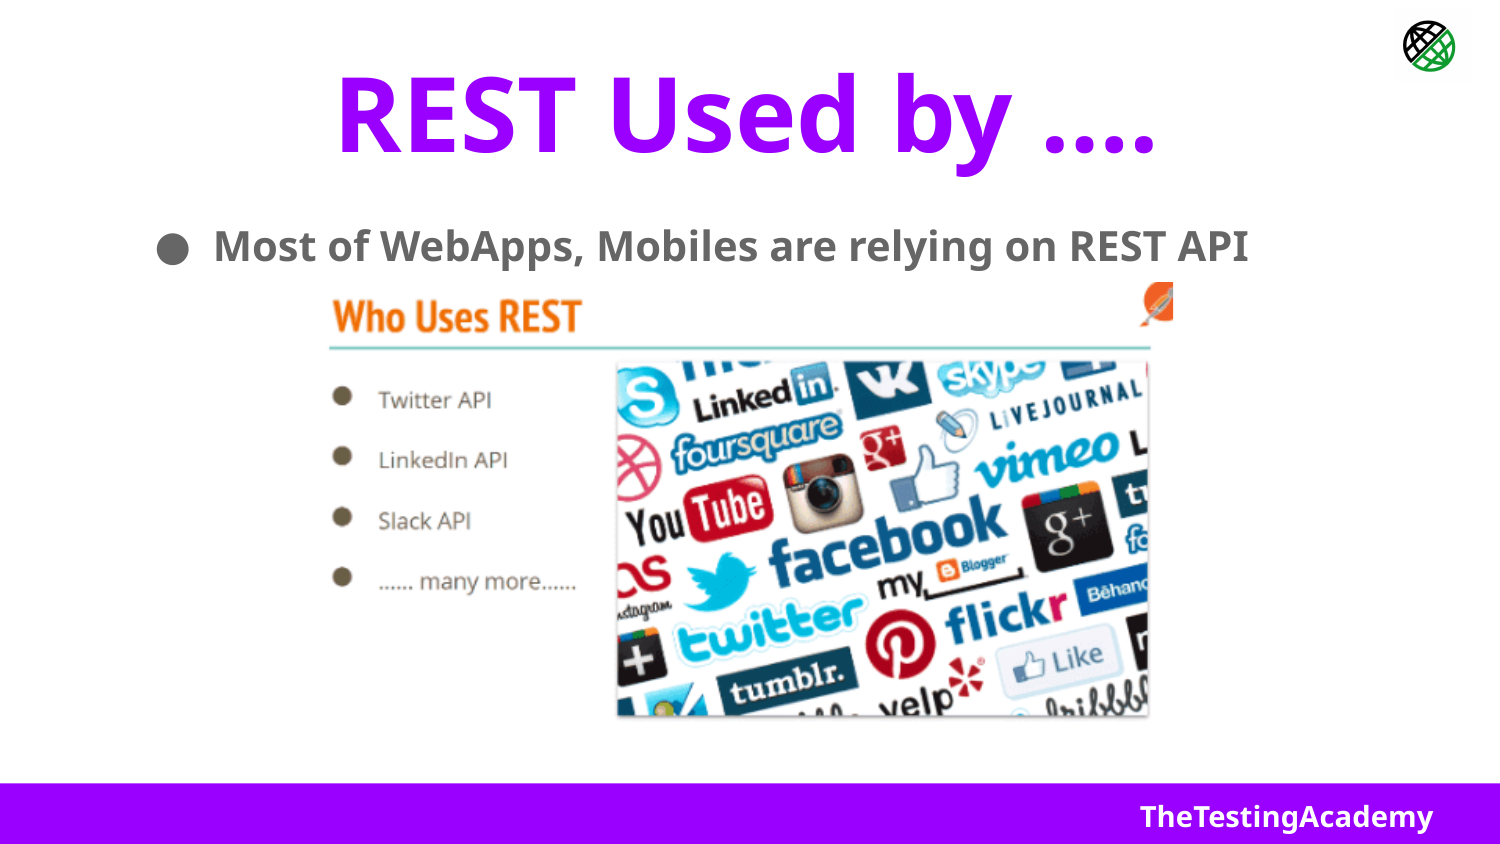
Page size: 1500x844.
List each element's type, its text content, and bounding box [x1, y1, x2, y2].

title REST Used by …. [47, 41, 1446, 180]
picture [326, 281, 1174, 734]
picture [1393, 9, 1471, 82]
text_box Most of WebApps, Mobiles are relying on REST API [122, 179, 1371, 283]
